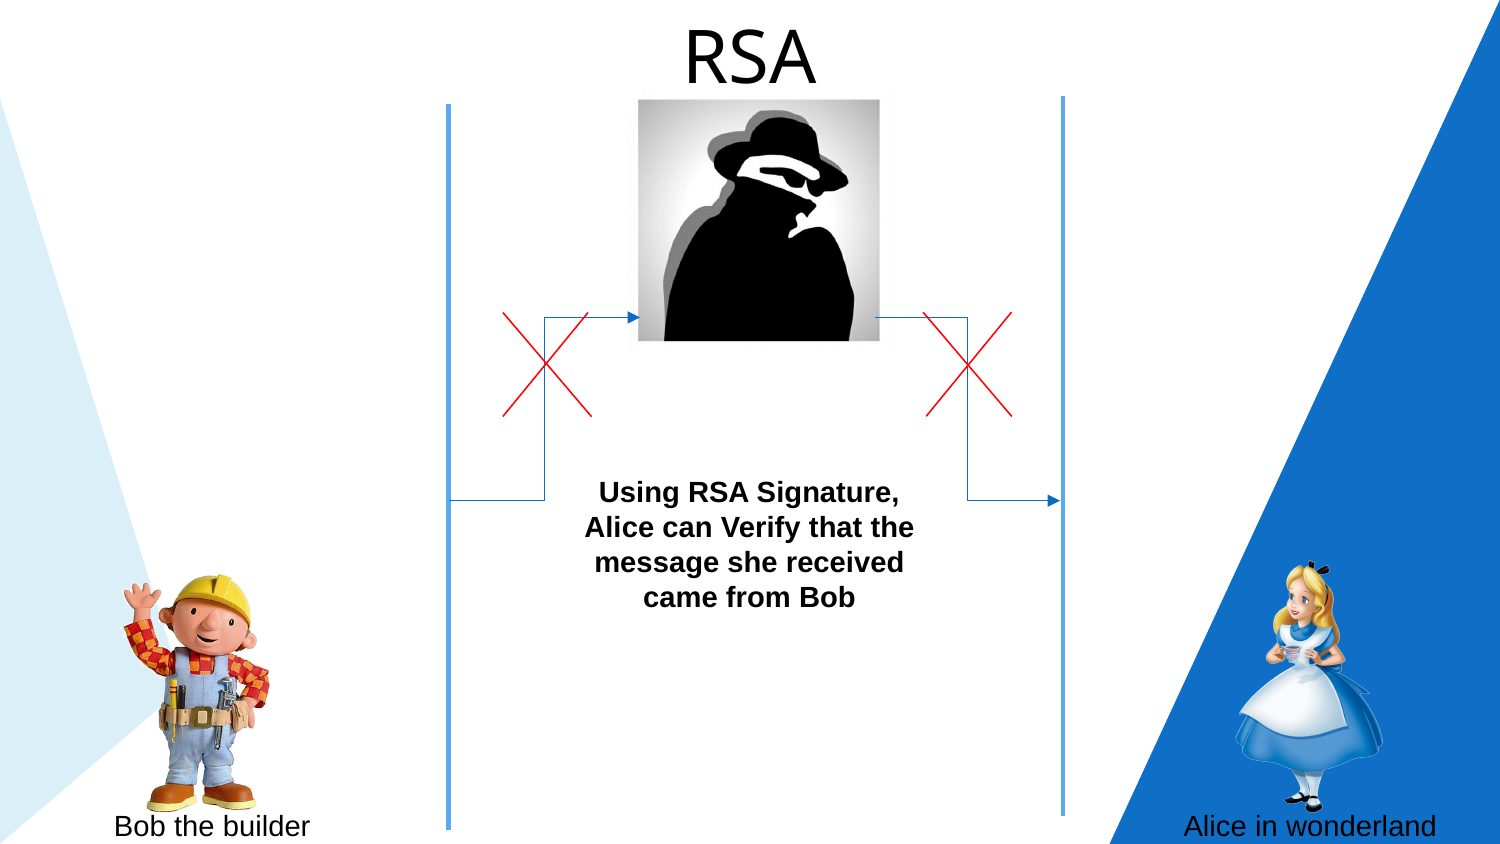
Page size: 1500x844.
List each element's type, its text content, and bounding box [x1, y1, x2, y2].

text_box Using RSA Signature, Alice can Verify that the message she received came from Bob [531, 466, 968, 621]
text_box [502, 312, 589, 417]
picture [1222, 549, 1401, 817]
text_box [926, 311, 1012, 417]
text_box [448, 317, 641, 501]
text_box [874, 317, 1061, 501]
text_box Bob the builder [99, 800, 352, 844]
picture [627, 88, 892, 352]
title RSA [0, 0, 1500, 115]
picture [116, 564, 284, 817]
text_box Alice in wonderland [1168, 800, 1487, 844]
